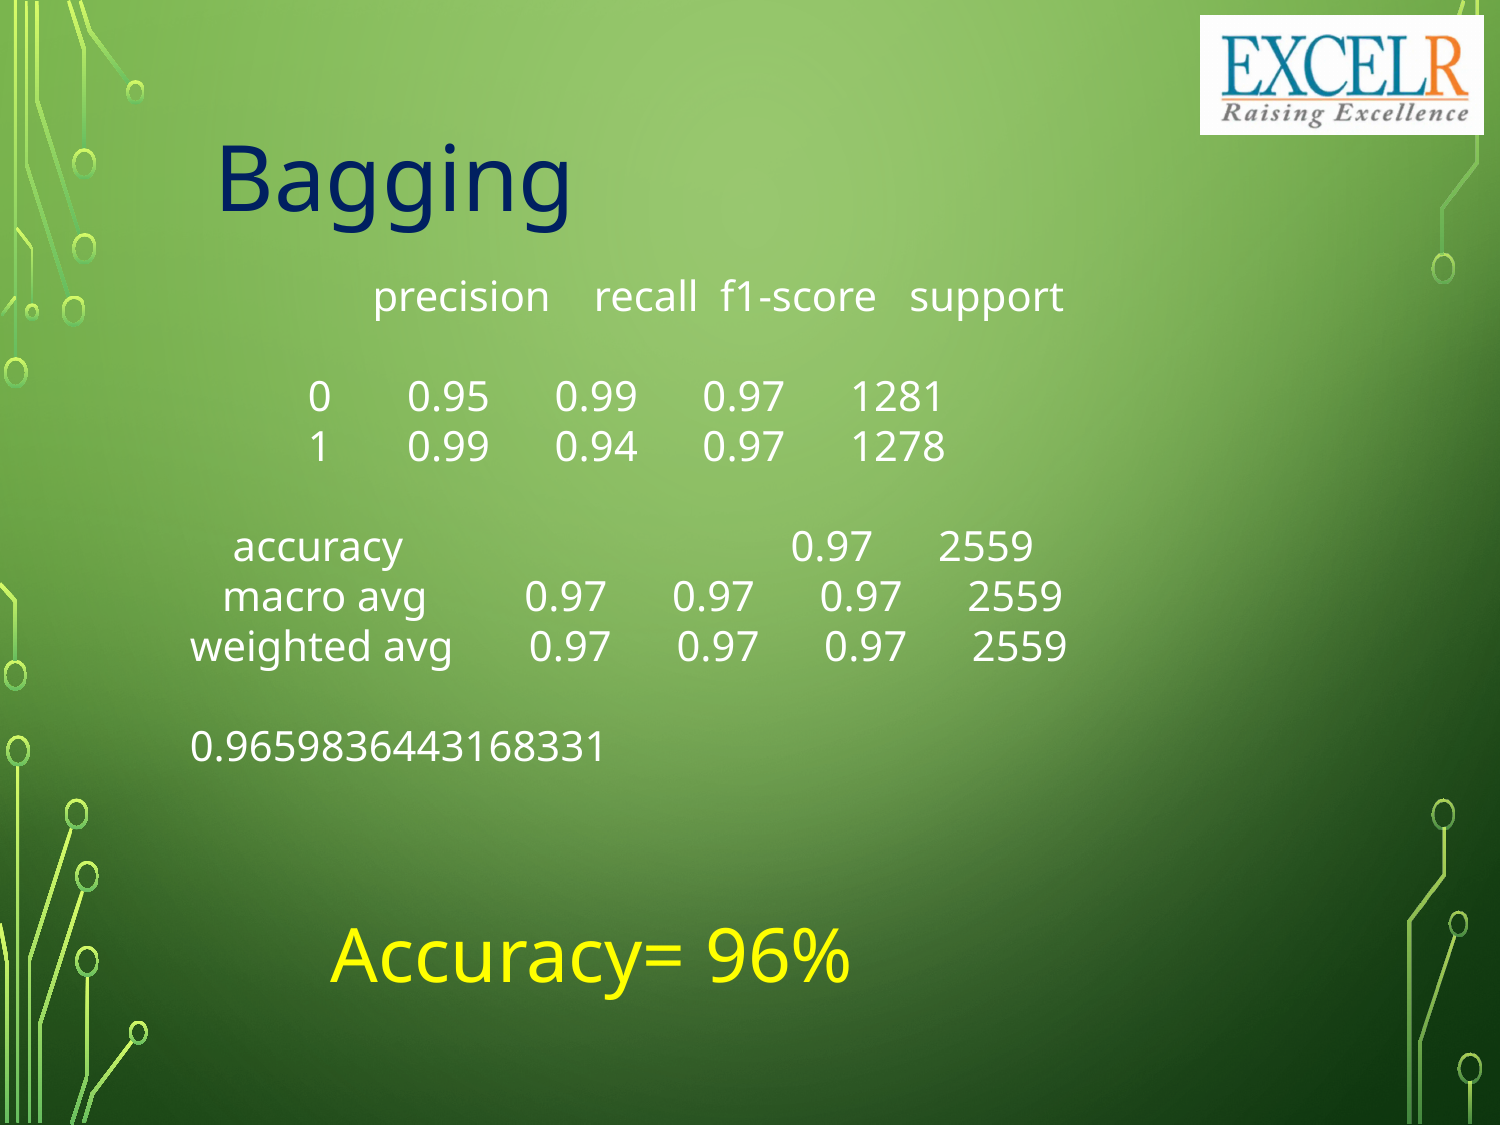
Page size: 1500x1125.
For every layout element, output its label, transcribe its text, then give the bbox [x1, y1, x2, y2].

picture [1199, 15, 1484, 135]
text_box Accuracy= 96% [316, 899, 869, 1005]
text_box Bagging [200, 112, 1500, 238]
text_box precision recall f1-score support 0 0.95 0.99 0.97 1281 1 0.99 0.94 0.97 1278 accuracy 0.97 2559 macro avg 0.97 0.97 0.97 2559 weighted avg 0.97 0.97 0.97 2559 0.9659836443168331 [174, 262, 1275, 778]
